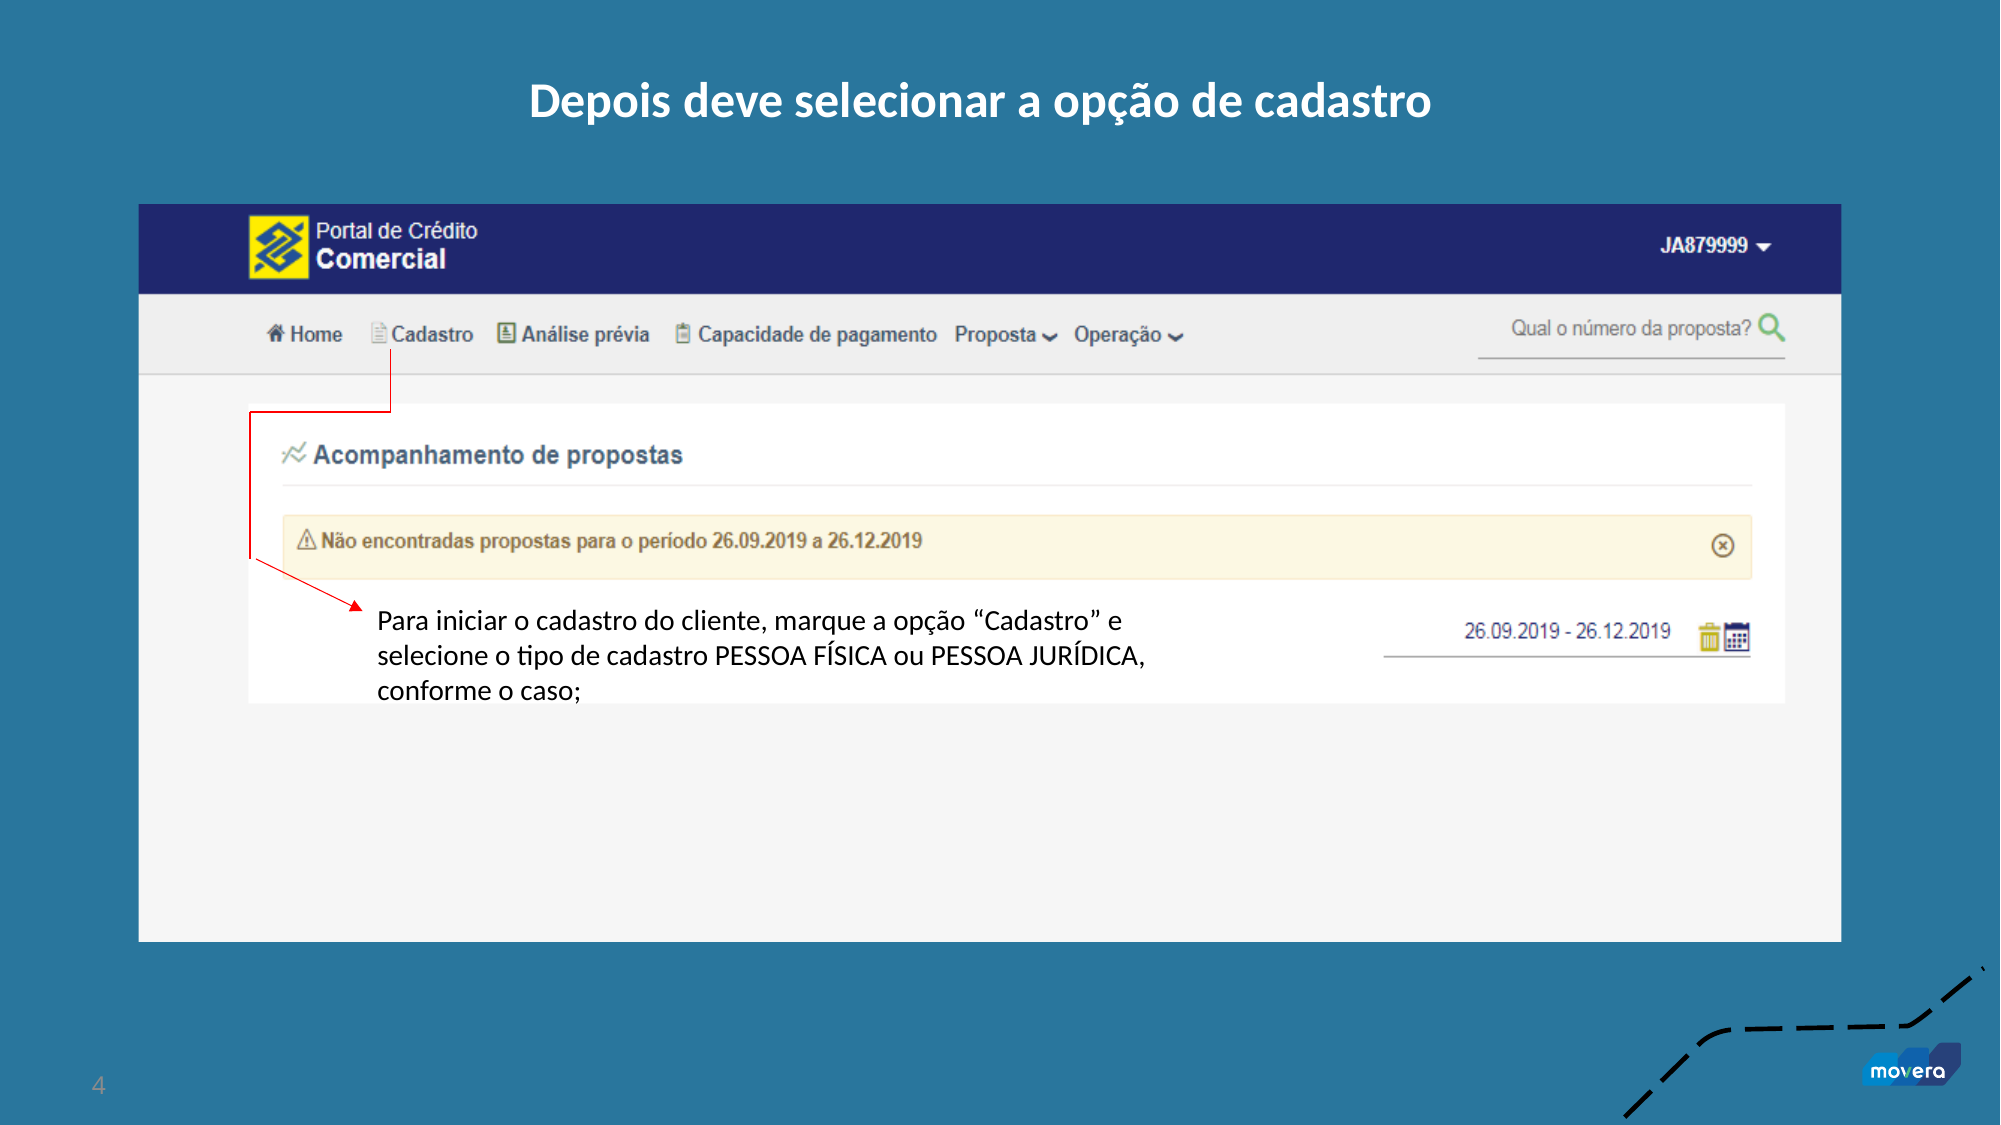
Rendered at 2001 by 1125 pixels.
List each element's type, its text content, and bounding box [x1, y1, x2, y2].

text_box [1624, 968, 1984, 1118]
slide_number 4 [68, 1007, 106, 1125]
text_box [255, 558, 363, 612]
picture [1872, 1067, 1886, 1077]
text_box Depois deve selecionar a opção de cadastro [514, 59, 1466, 135]
picture [138, 204, 1842, 942]
picture [1862, 1042, 1962, 1086]
